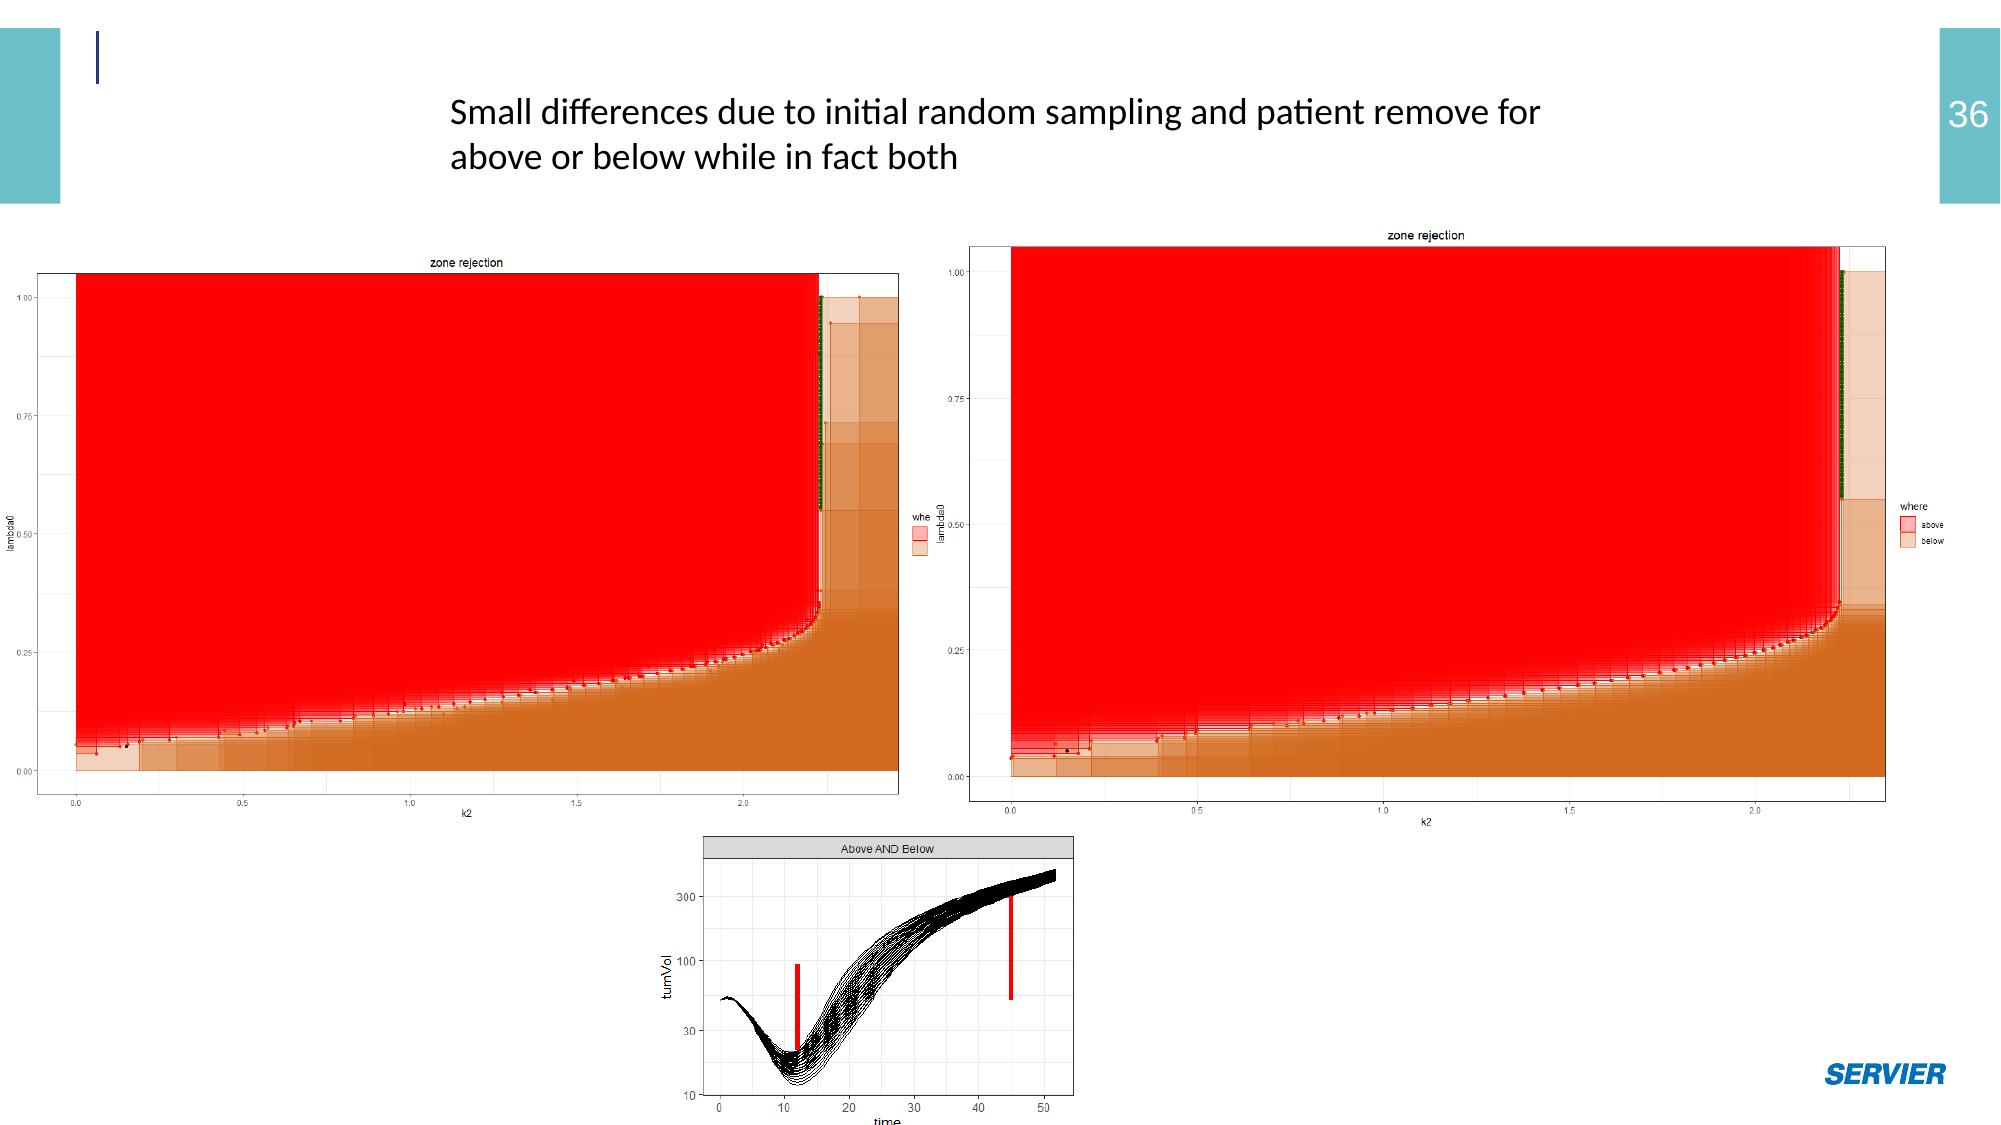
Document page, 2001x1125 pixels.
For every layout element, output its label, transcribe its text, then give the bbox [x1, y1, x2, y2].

picture [0, 224, 1954, 1125]
picture [1825, 1063, 1946, 1085]
text_box Small differences due to initial random sampling and patient remove for above or below while in fact both [435, 79, 1580, 185]
